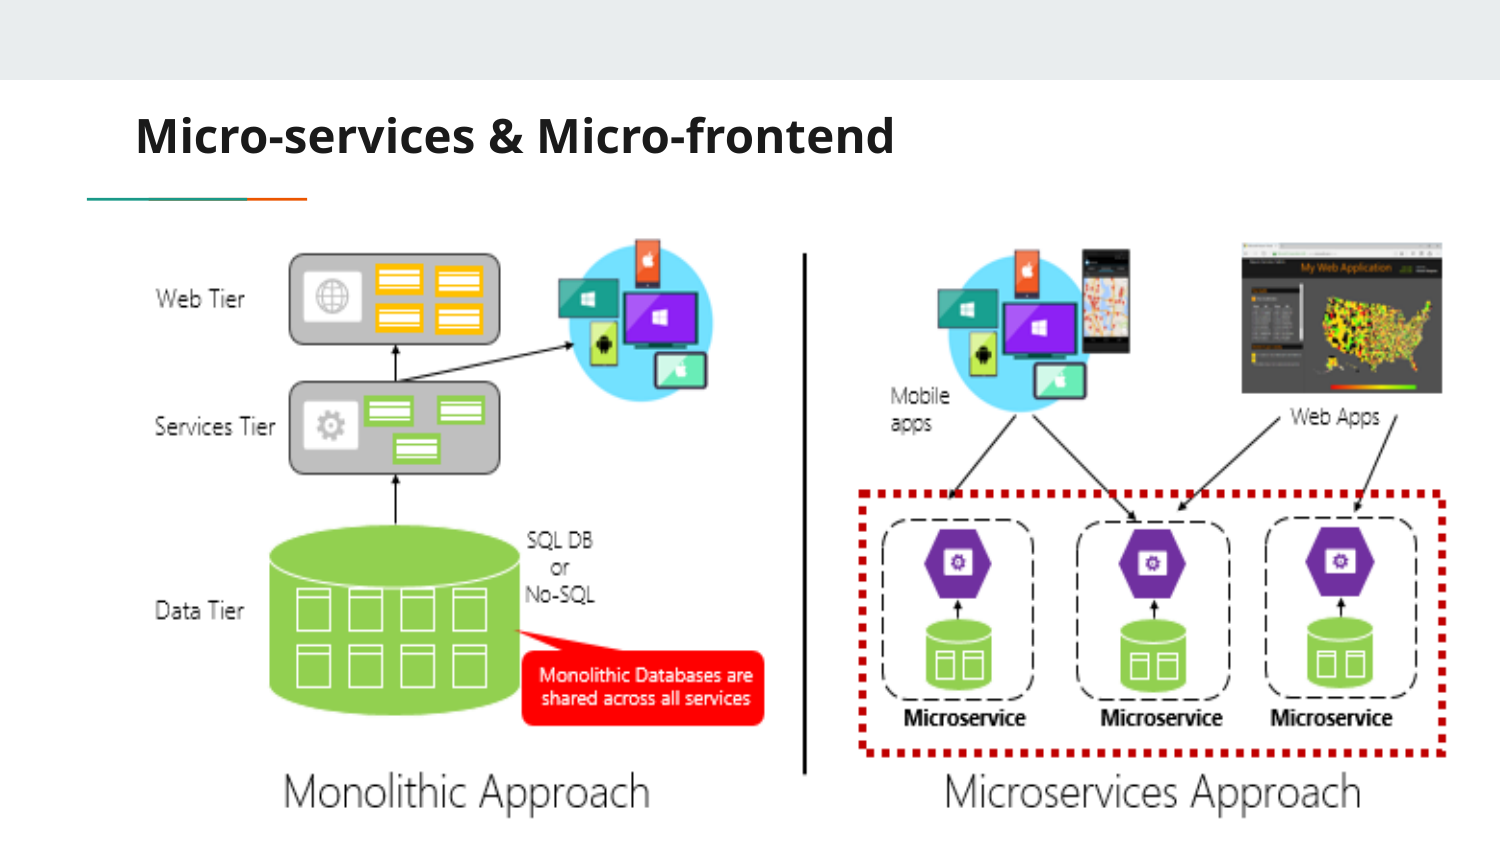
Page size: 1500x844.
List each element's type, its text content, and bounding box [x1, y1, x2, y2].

picture [138, 213, 1483, 831]
title Micro-services & Micro-frontend [119, 91, 1381, 180]
